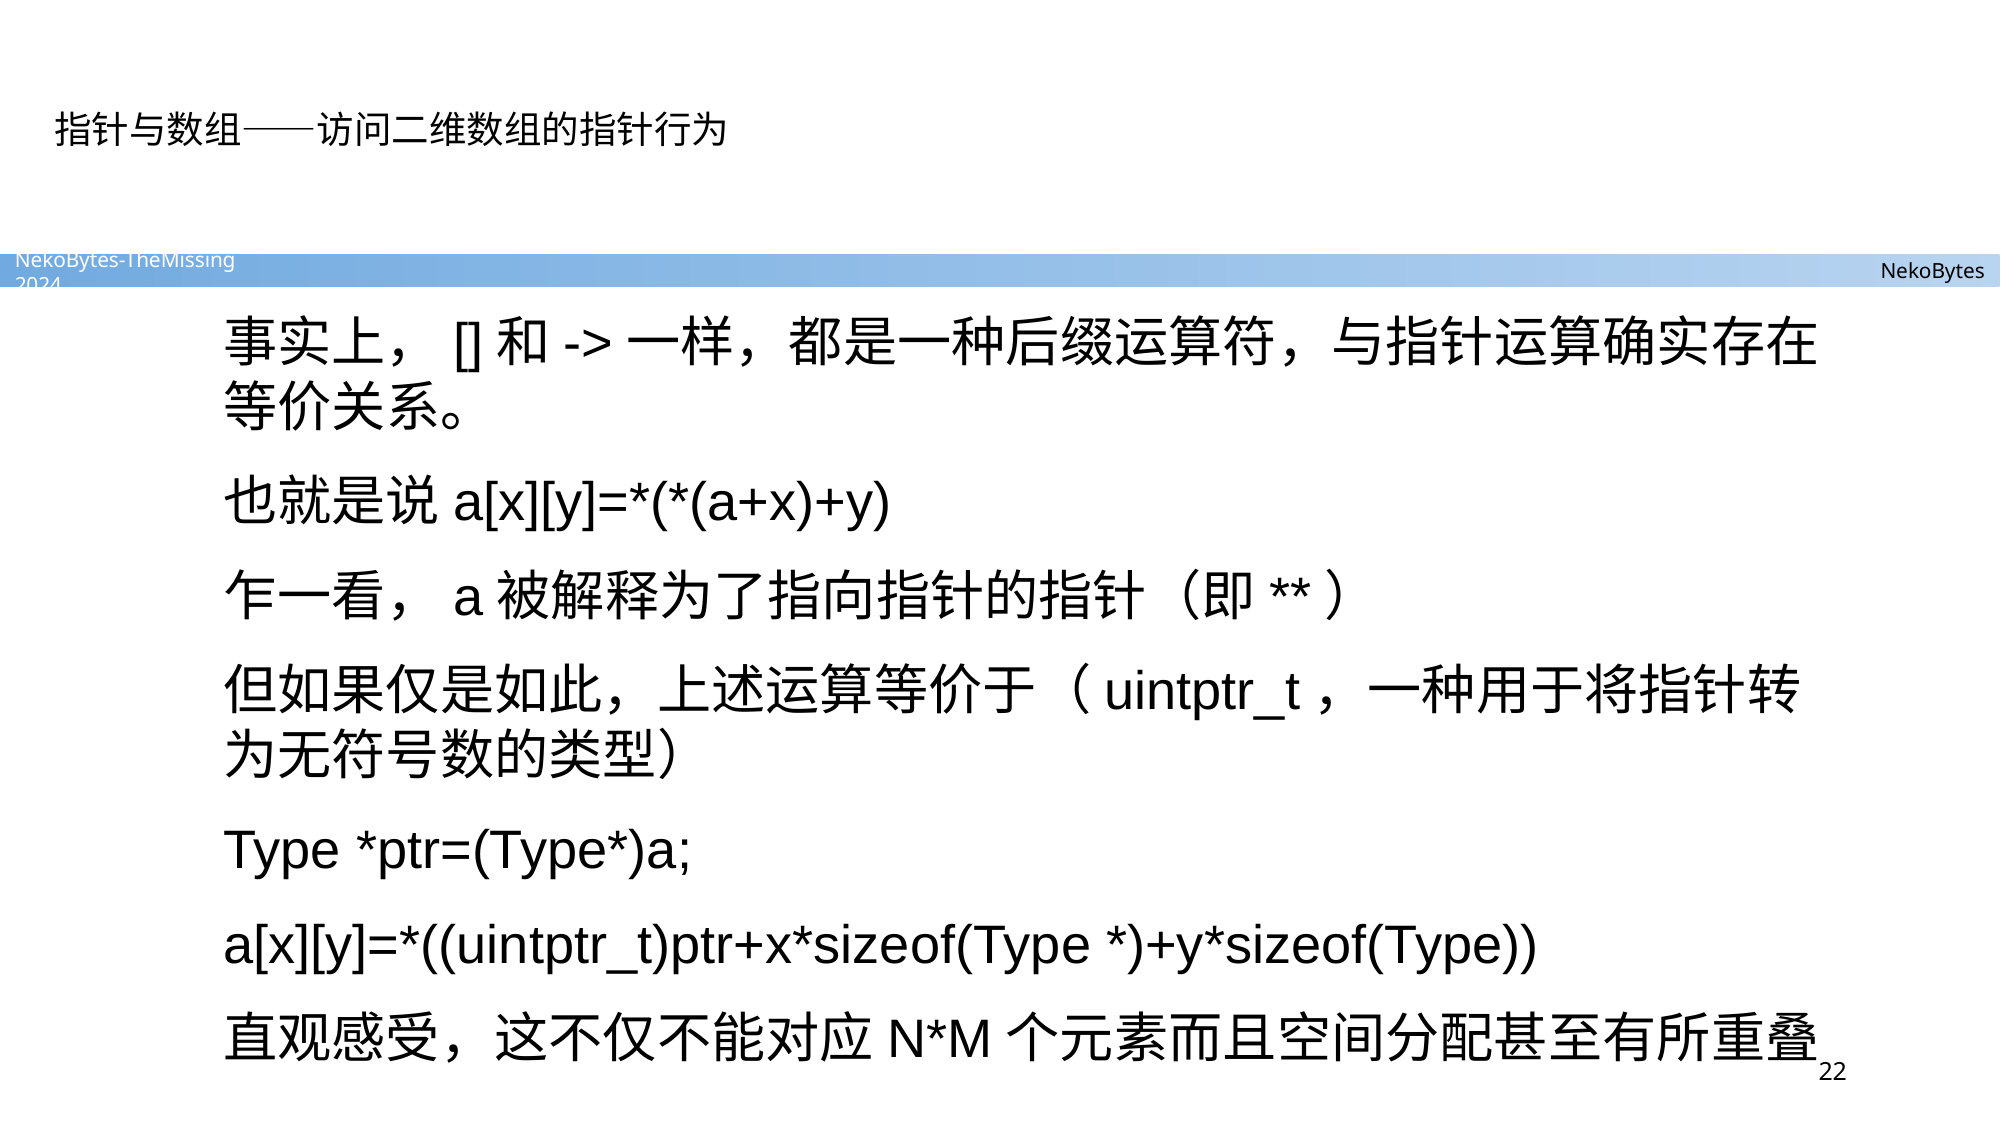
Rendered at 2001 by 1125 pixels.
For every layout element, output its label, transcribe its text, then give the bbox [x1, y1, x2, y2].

list 事实上，[]和->一样，都是一种后缀运算符，与指针运算确实存在等价关系。 也就是说a[x][y]=*(*(a+x)+y) 乍一看，a被解释为了指向指针的指针（即**） 但如果仅是如此，上述运算等价于（uintptr_t，一种用于将指针转为无符号数的类型） Type *ptr=(Type*)a; a[x][y]=*((uintptr_t)ptr+x*sizeof(Type *)+y*sizeof(Type)) 直观感受，这不仅不能对应N*M个元素而且空间分配甚至有所重叠 [137, 299, 1862, 1013]
title 指针与数组——访问二维数组的指针行为 [39, 19, 1764, 237]
slide_number 22 [1412, 1042, 1862, 1103]
